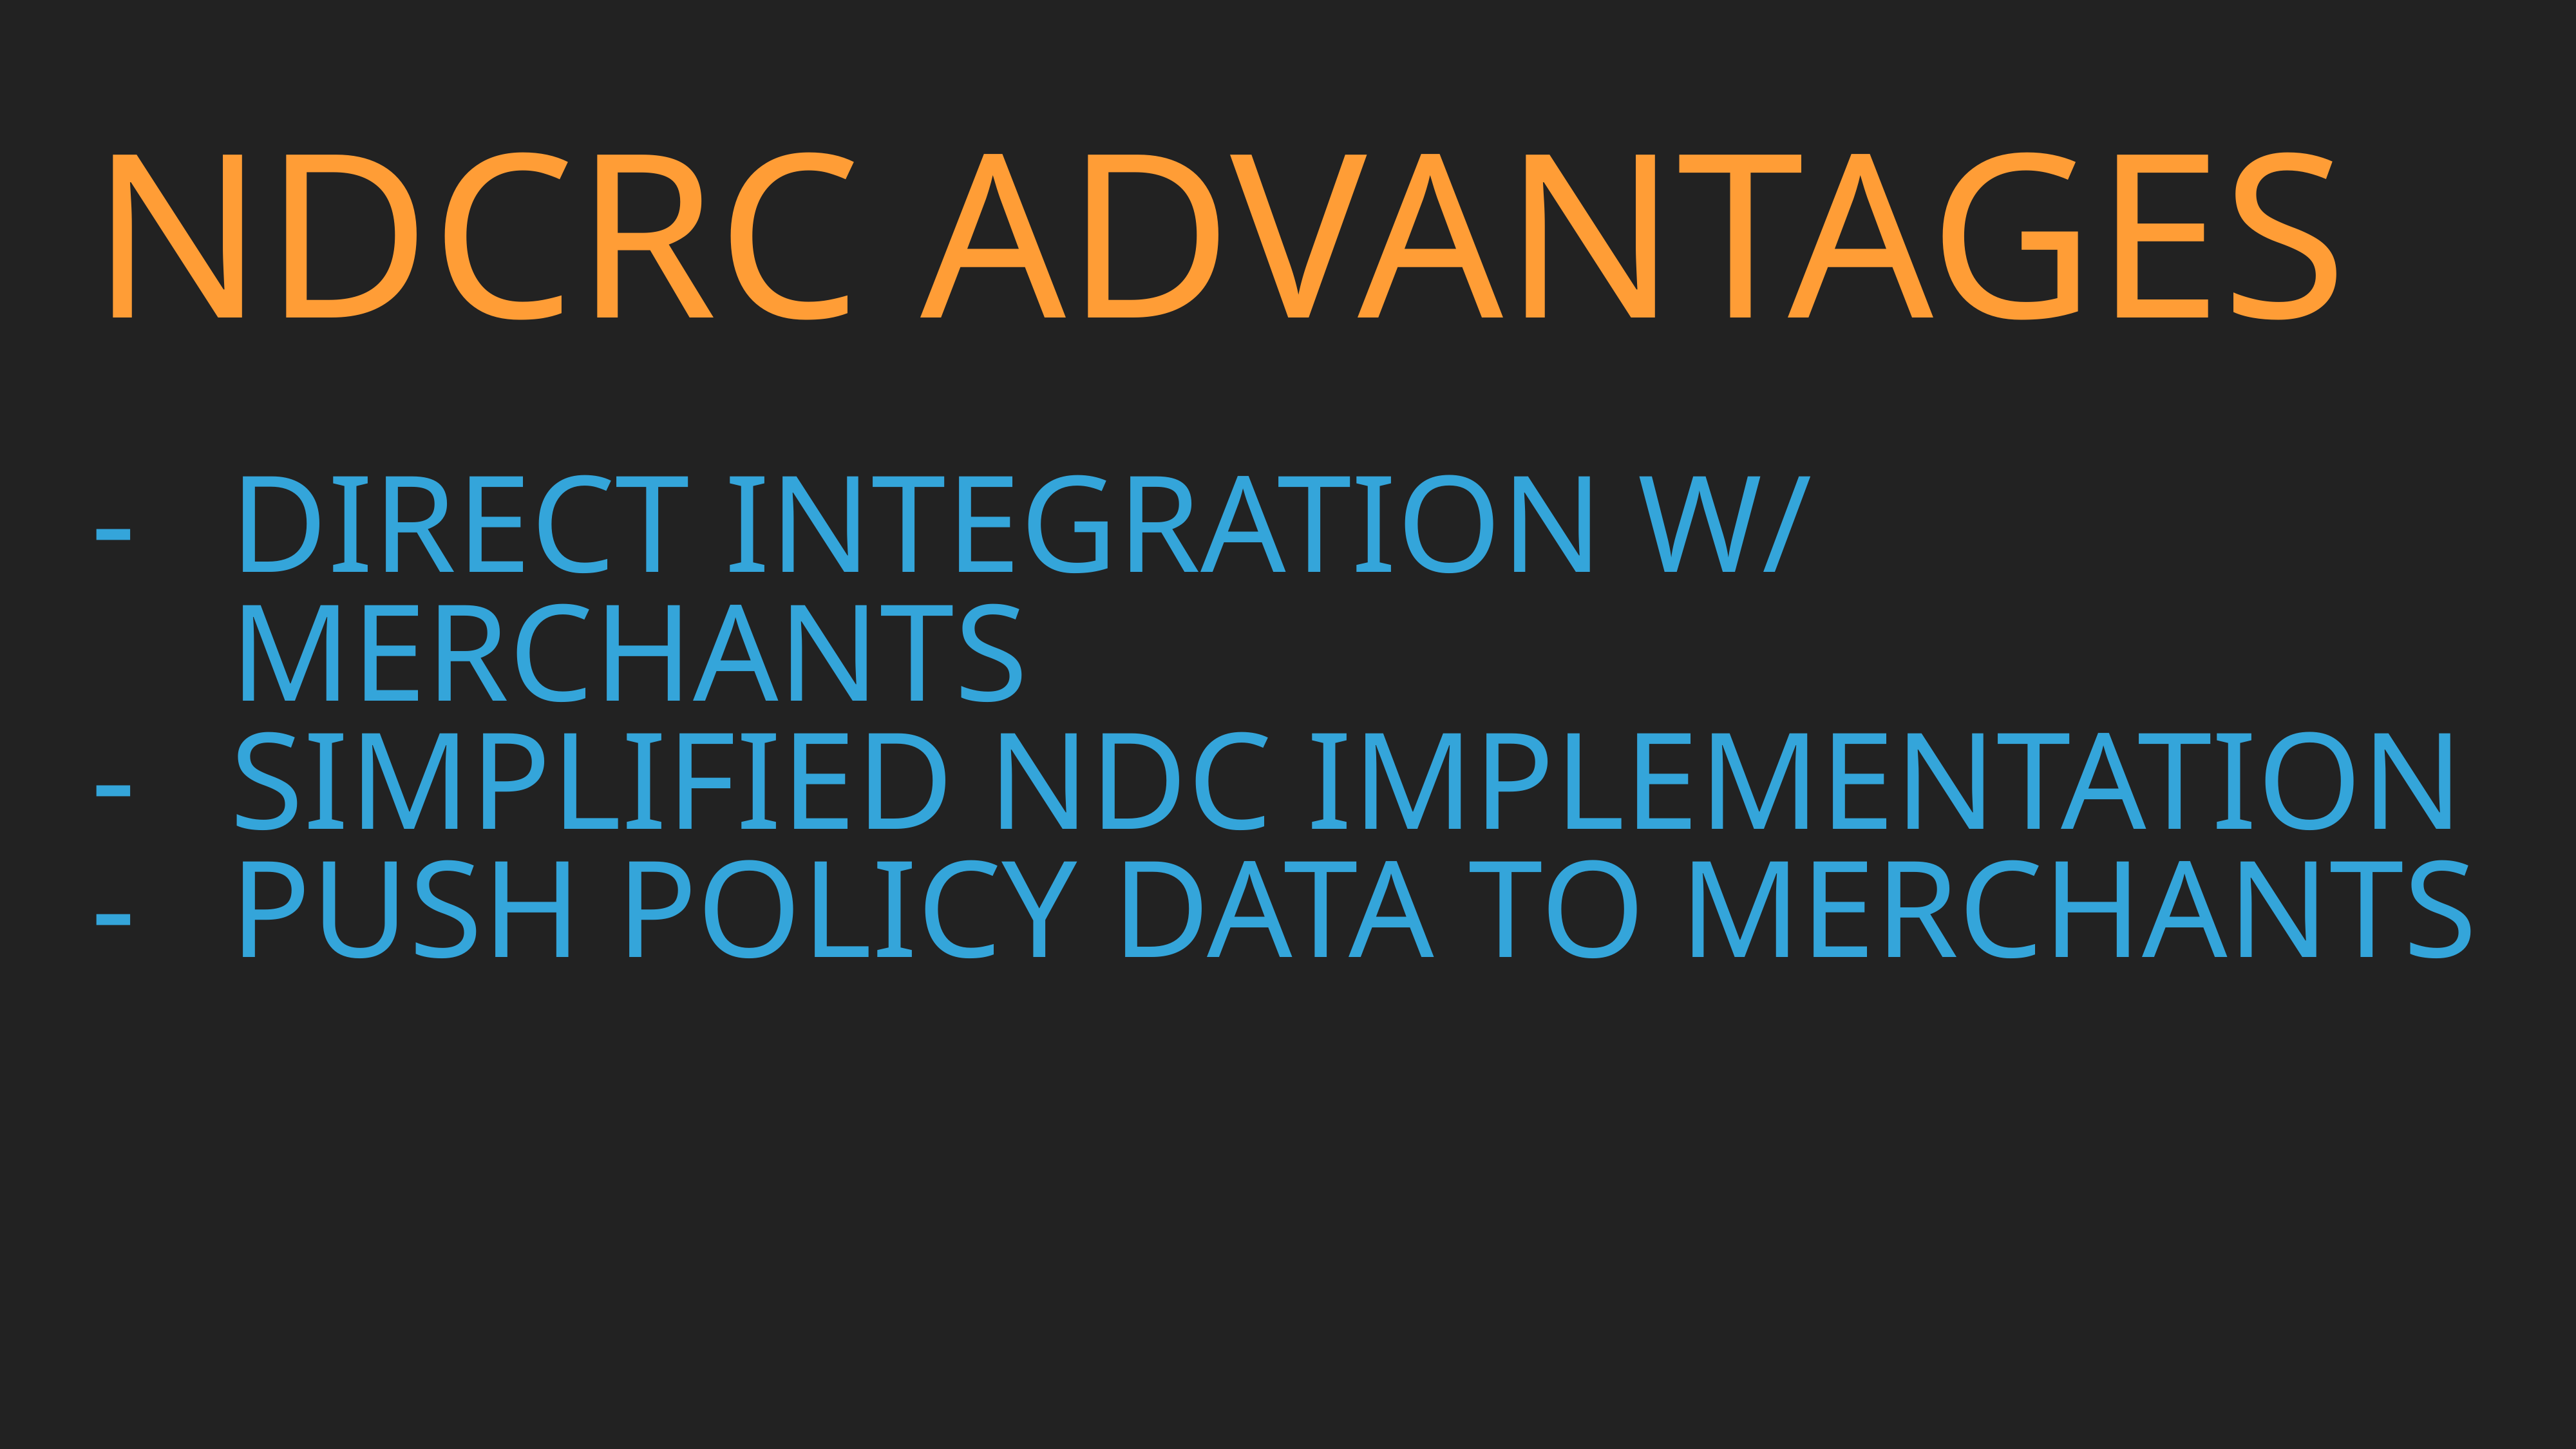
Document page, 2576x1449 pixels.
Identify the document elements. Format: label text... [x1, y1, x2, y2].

text_box Direct Integration w/ Merchants Simplified NDC Implementation Push policy data to merchants [86, 464, 2490, 1232]
text_box NDCRC Advantages [86, 137, 2490, 464]
